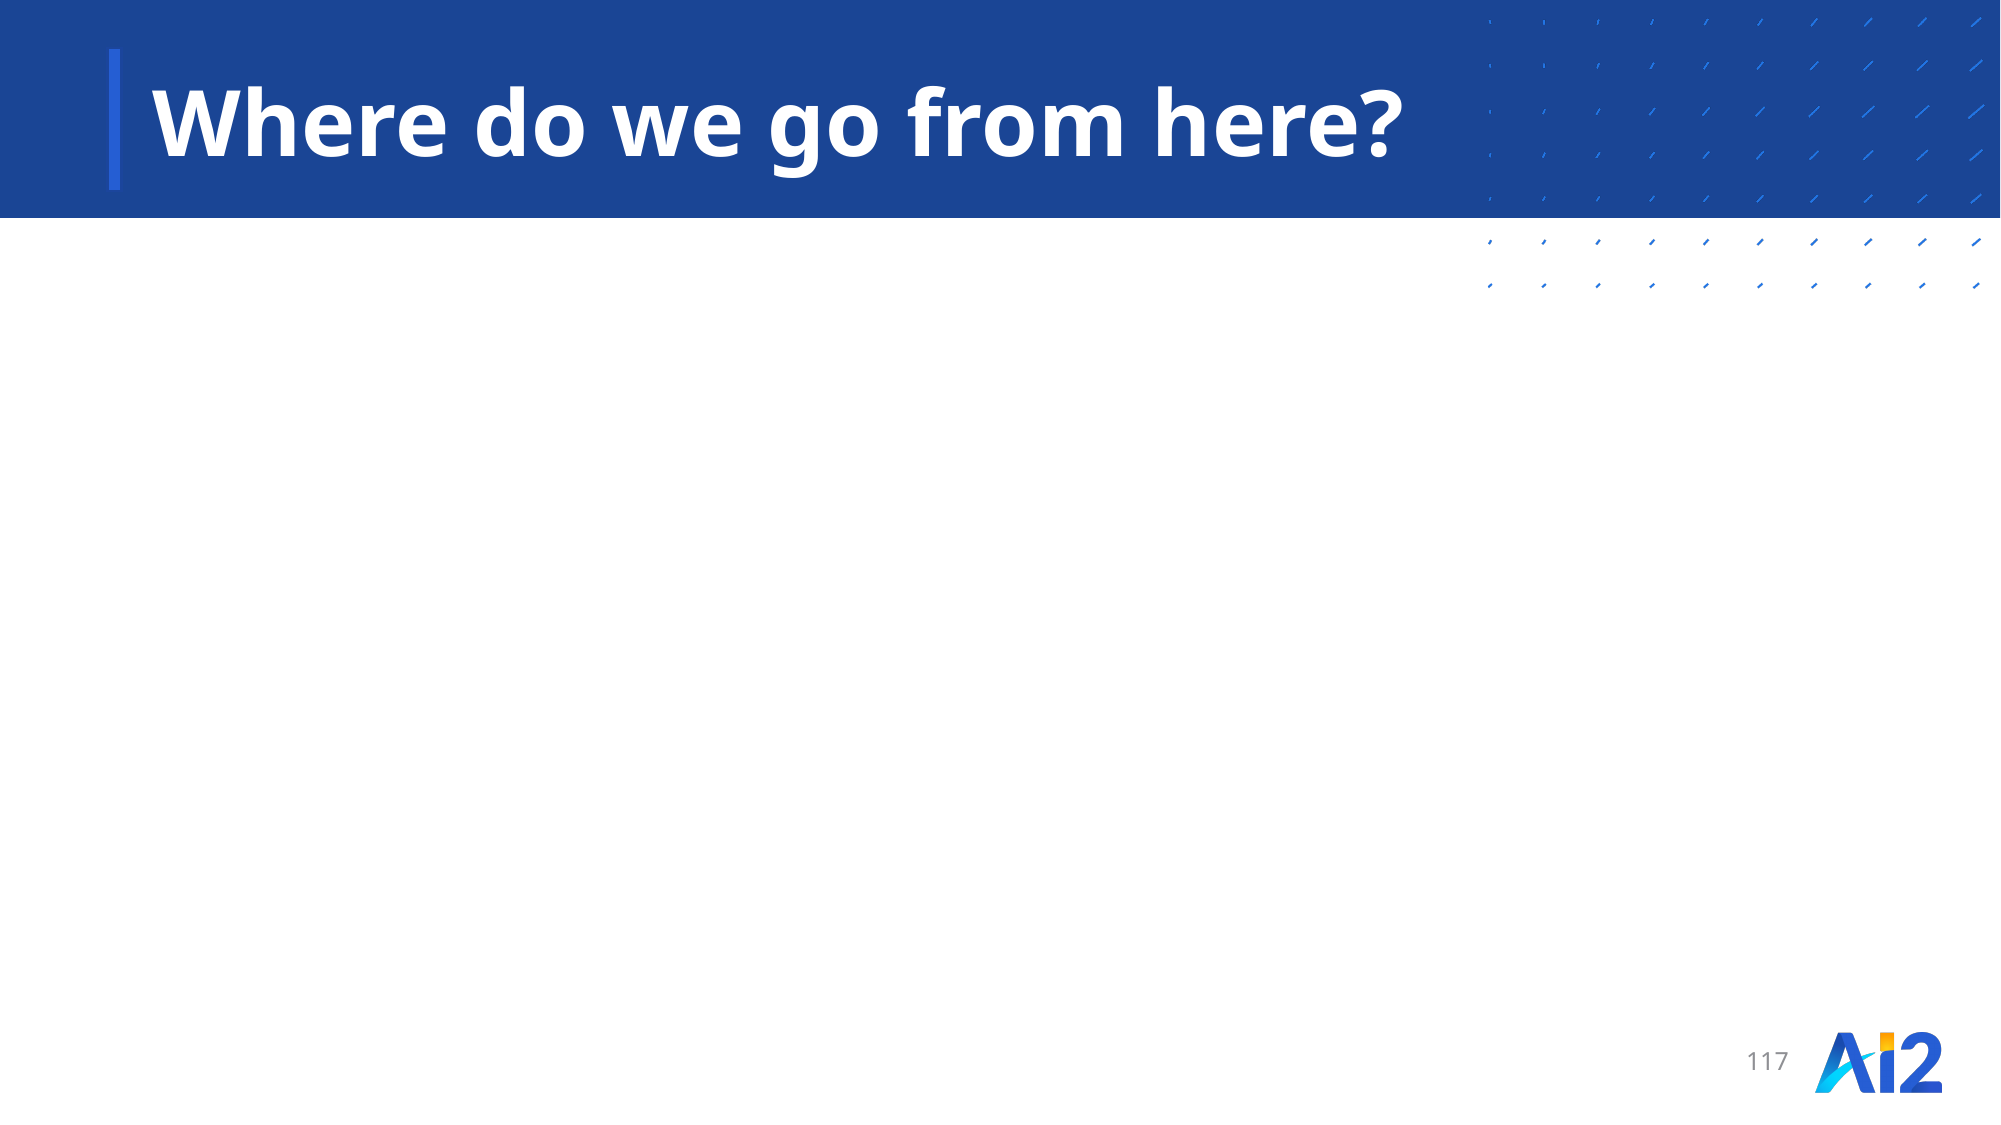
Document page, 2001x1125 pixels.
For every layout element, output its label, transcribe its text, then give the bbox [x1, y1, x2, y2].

picture [1487, 0, 2000, 289]
picture [1815, 1032, 1942, 1093]
title Where do we go from here? [137, 47, 1863, 206]
slide_number 117 [1716, 1032, 1804, 1093]
